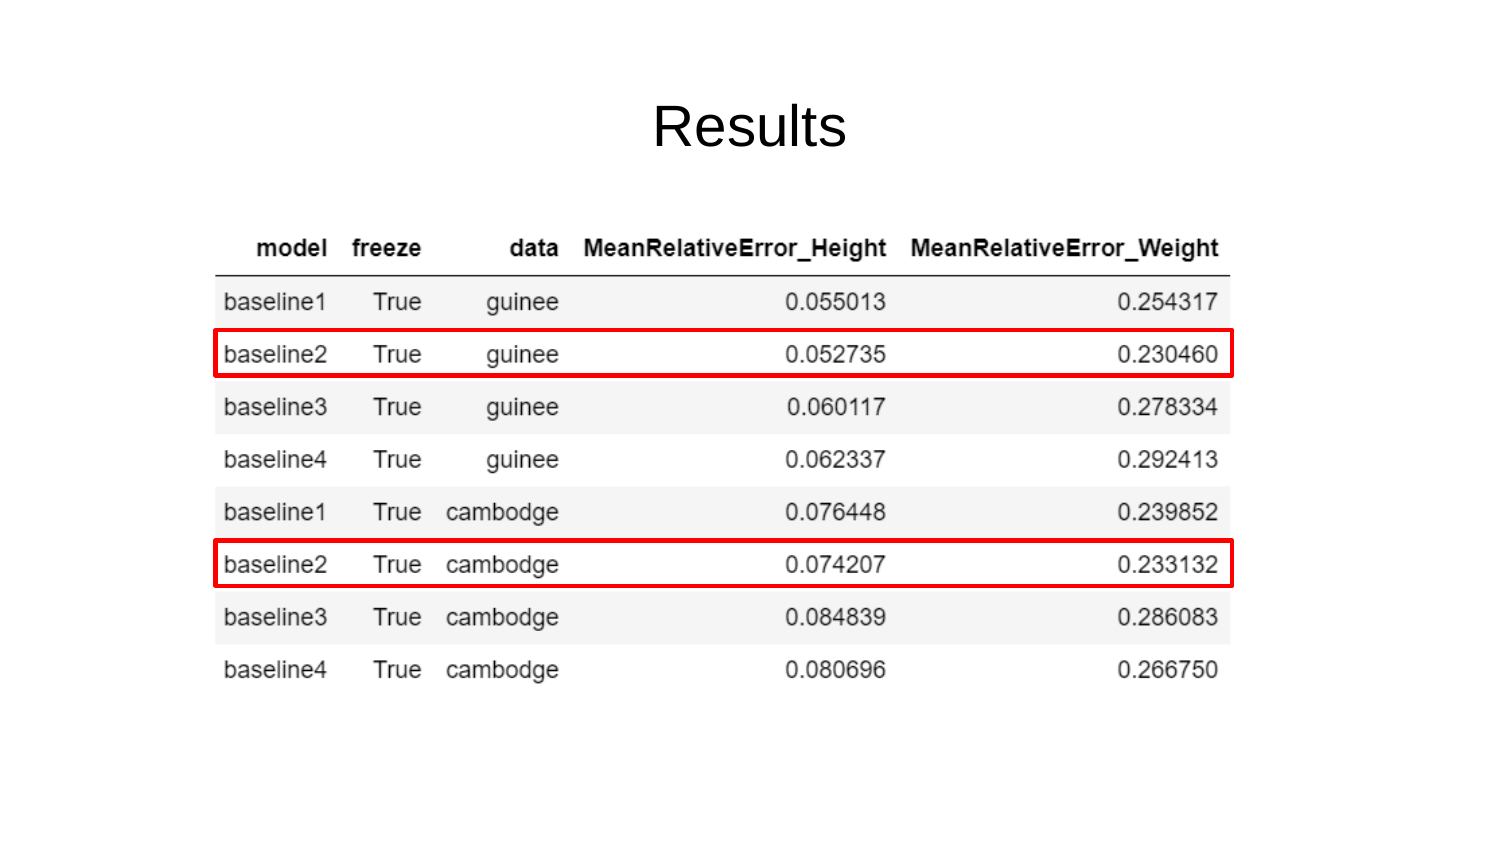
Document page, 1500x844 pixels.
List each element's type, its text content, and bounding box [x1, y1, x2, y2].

title Results [51, 72, 1449, 167]
picture [215, 226, 1233, 697]
